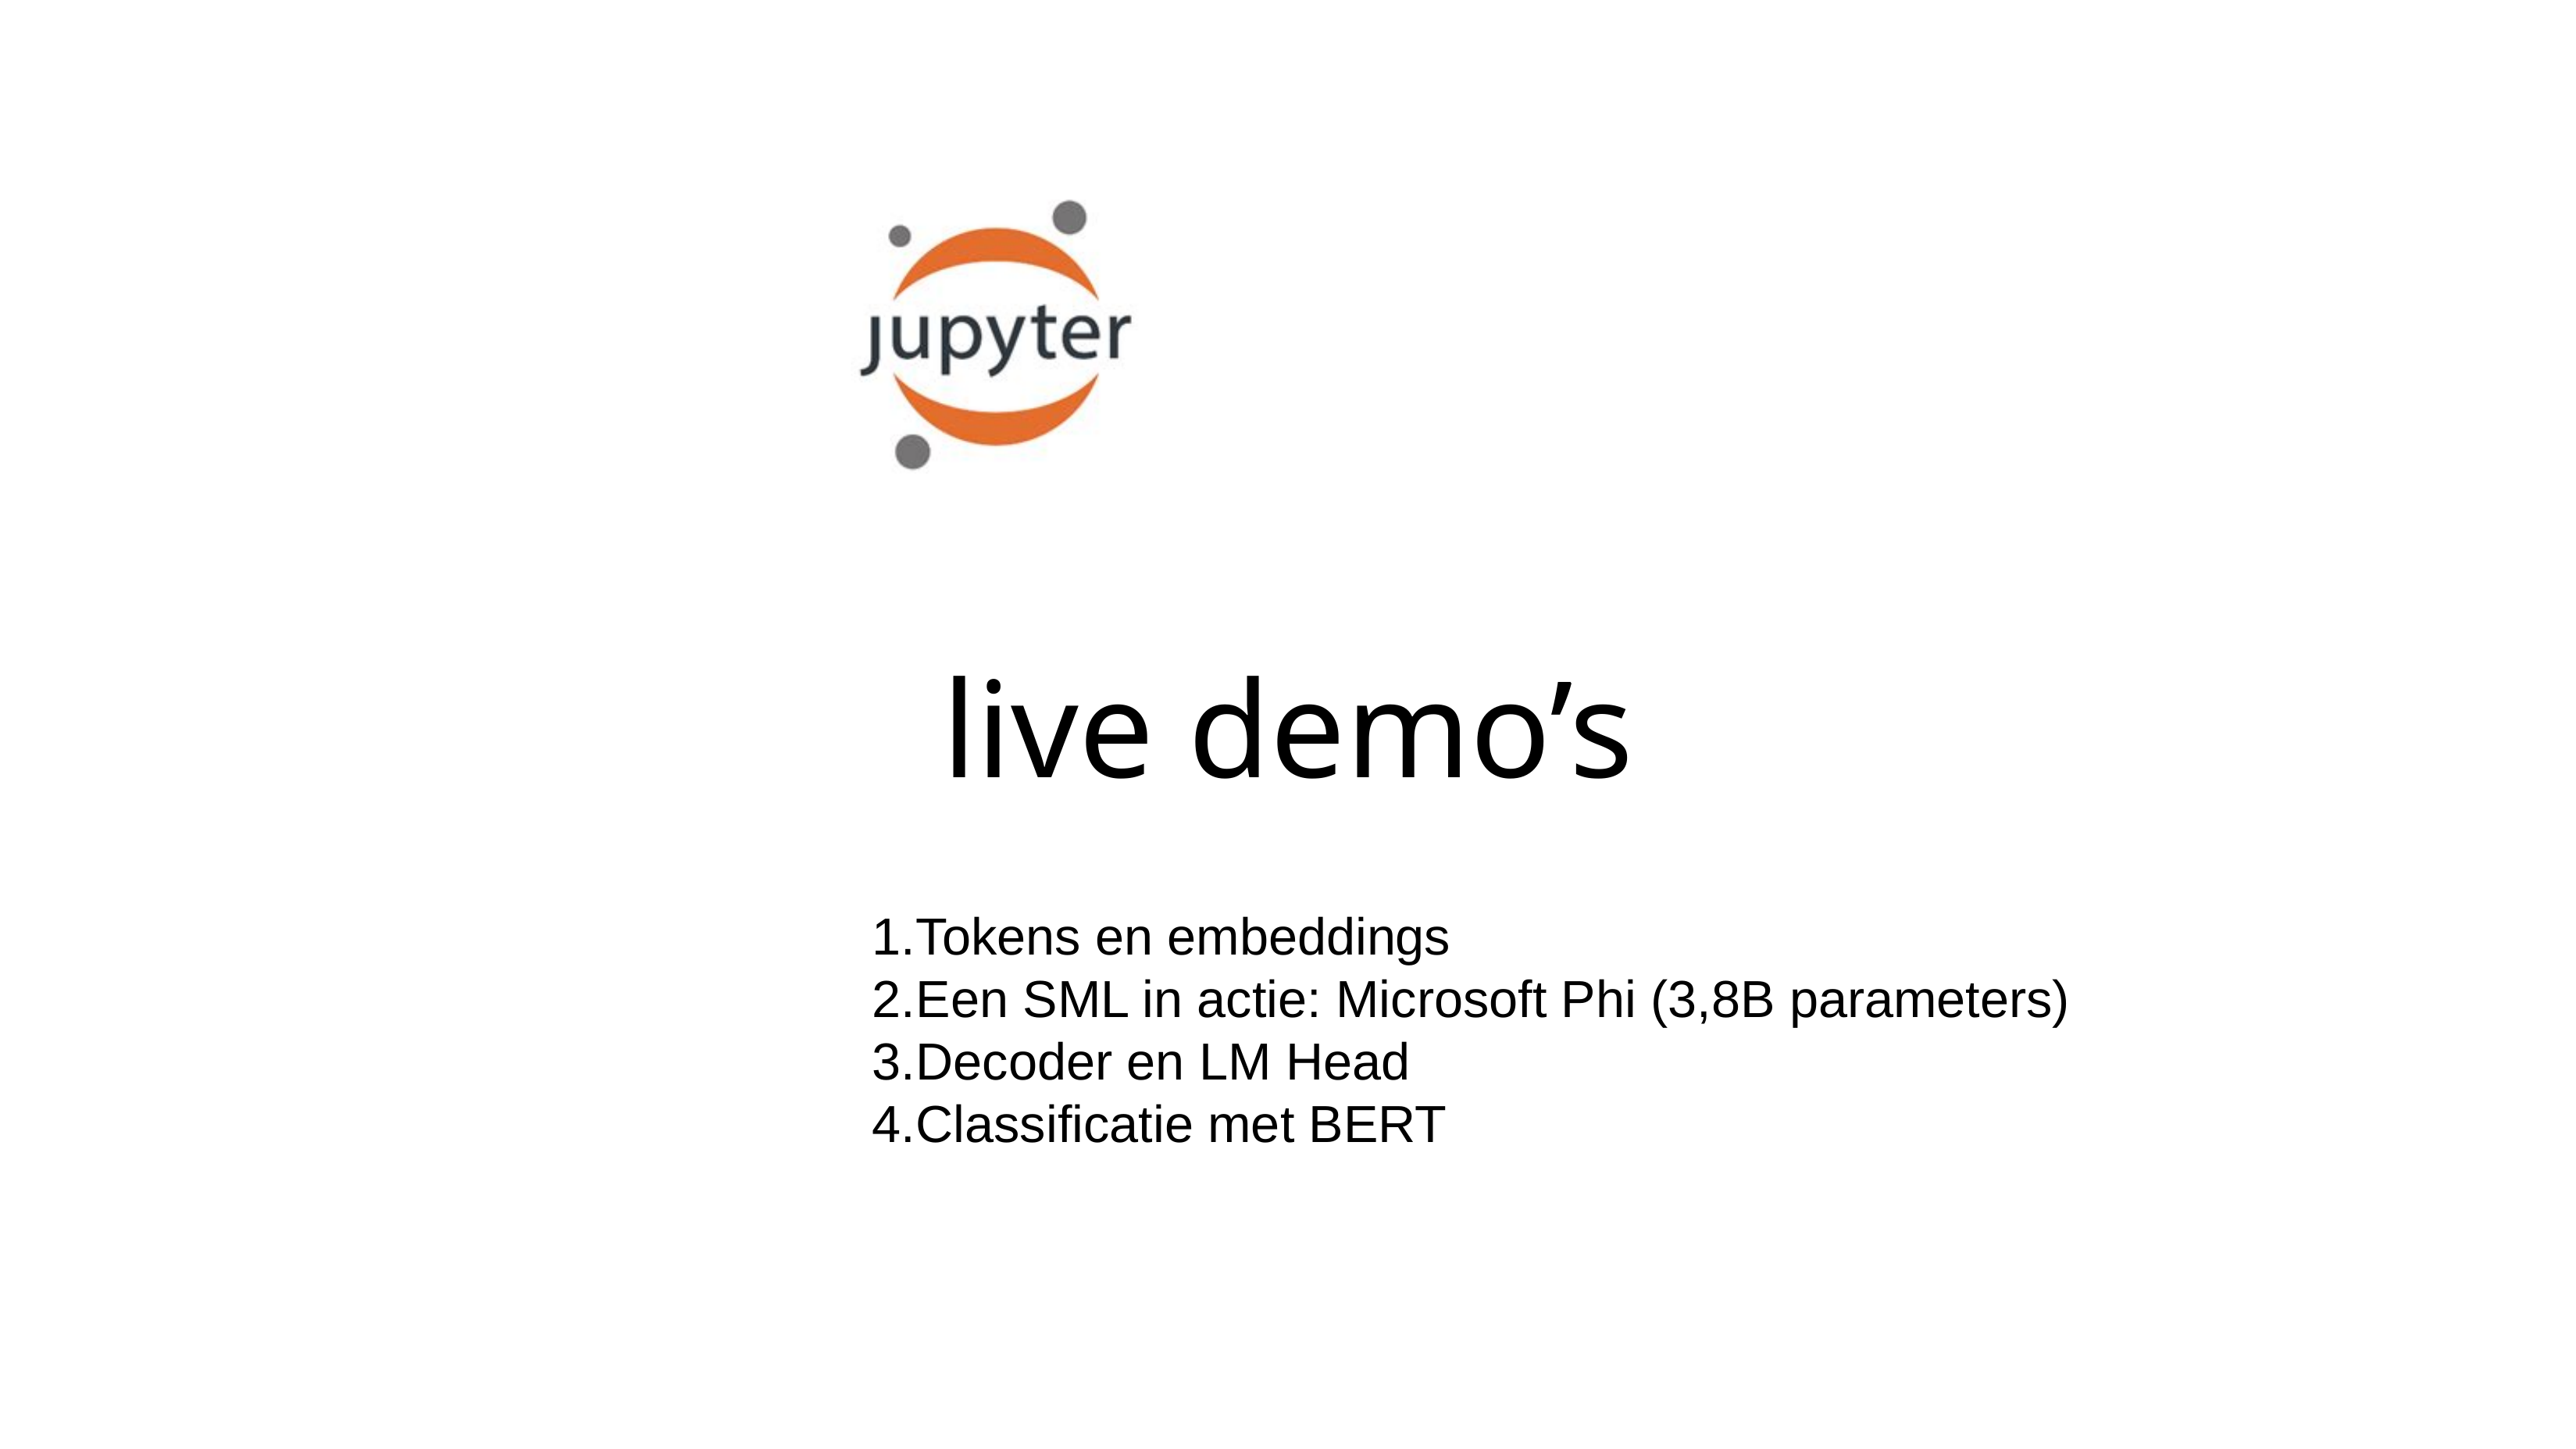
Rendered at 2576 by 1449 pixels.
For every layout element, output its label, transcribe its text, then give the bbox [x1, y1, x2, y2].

picture [604, 174, 1376, 497]
text_box Tokens en embeddings Een SML in actie: Microsoft Phi (3,8B parameters) Decoder en LM Head Classificatie met BERT [860, 897, 2239, 1159]
text_box live demo’s [934, 636, 1641, 812]
